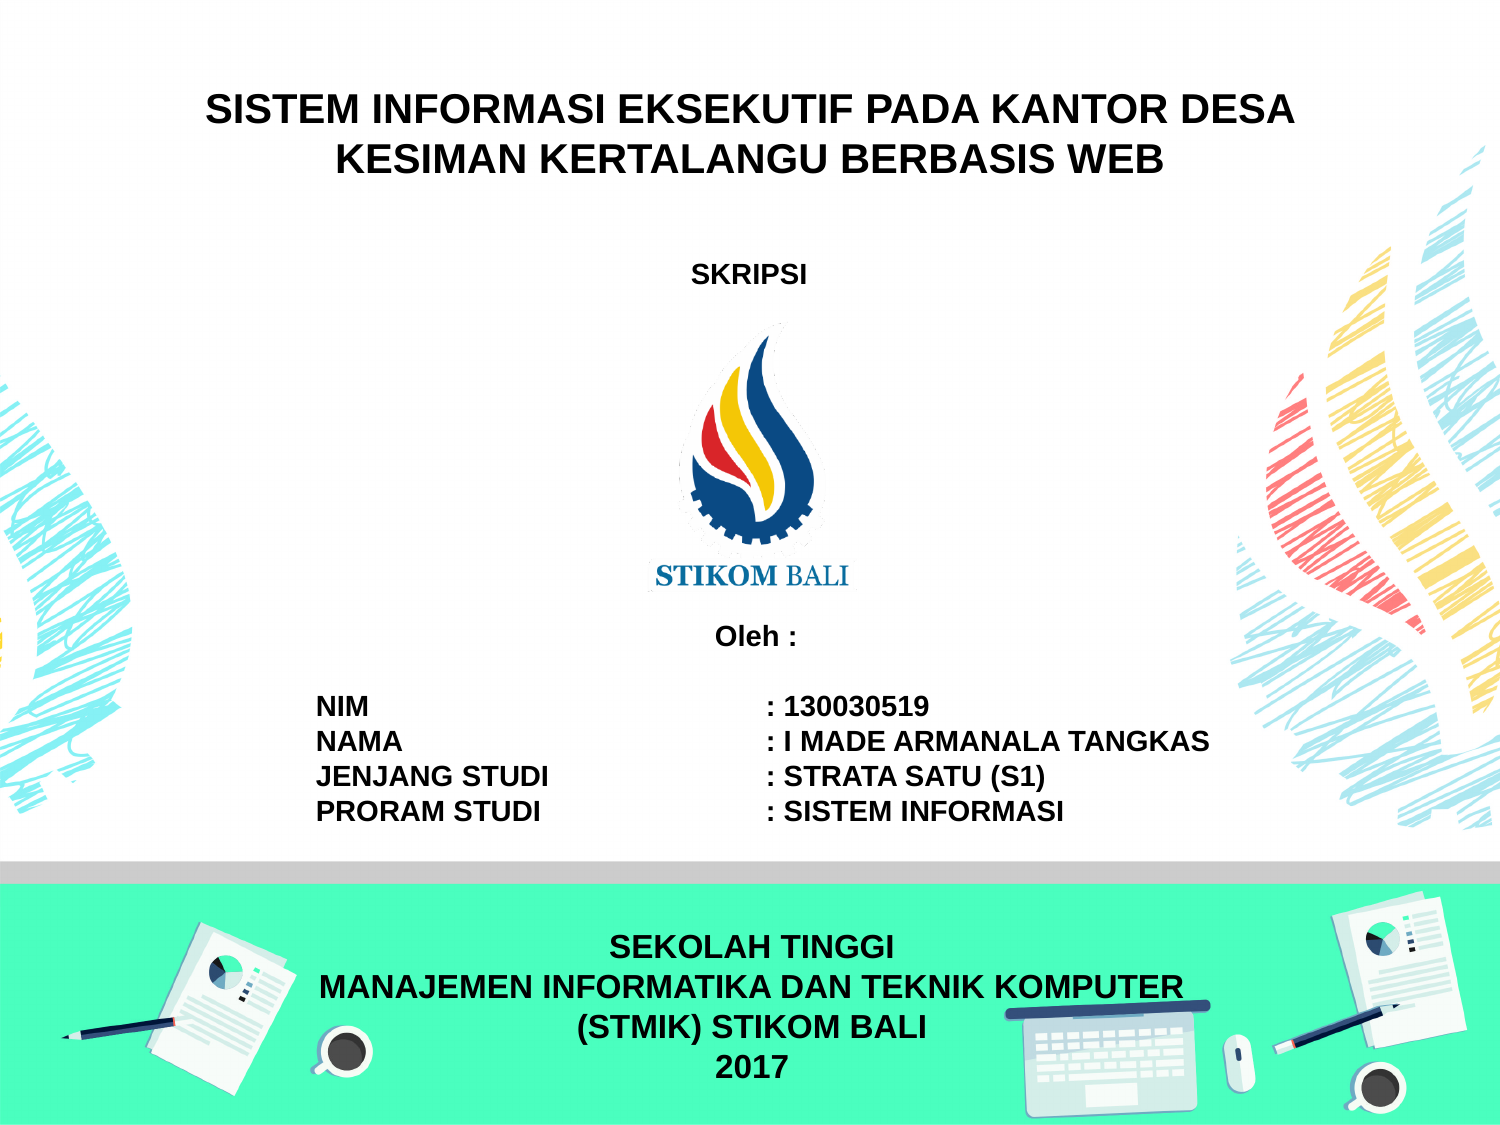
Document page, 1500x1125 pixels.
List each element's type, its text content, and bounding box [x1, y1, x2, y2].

text_box Oleh : NIM : 130030519 NAMA : I MADE ARMANALA TANGKAS JENJANG STUDI : STRATA SATU (S1) PRORAM STUDI : SISTEM INFORMASI [301, 574, 1235, 870]
text_box SISTEM INFORMASI EKSEKUTIF PADA KANTOR DESA KESIMAN KERTALANGU BERBASIS WEB [171, 78, 1329, 185]
picture [0, 0, 1500, 1125]
title SEKOLAH TINGGI MANAJEMEN INFORMATIKA DAN TEKNIK KOMPUTER (STMIK) STIKOM BALI 2017 [285, 952, 1219, 1059]
text_box SKRIPSI [170, 220, 1329, 327]
